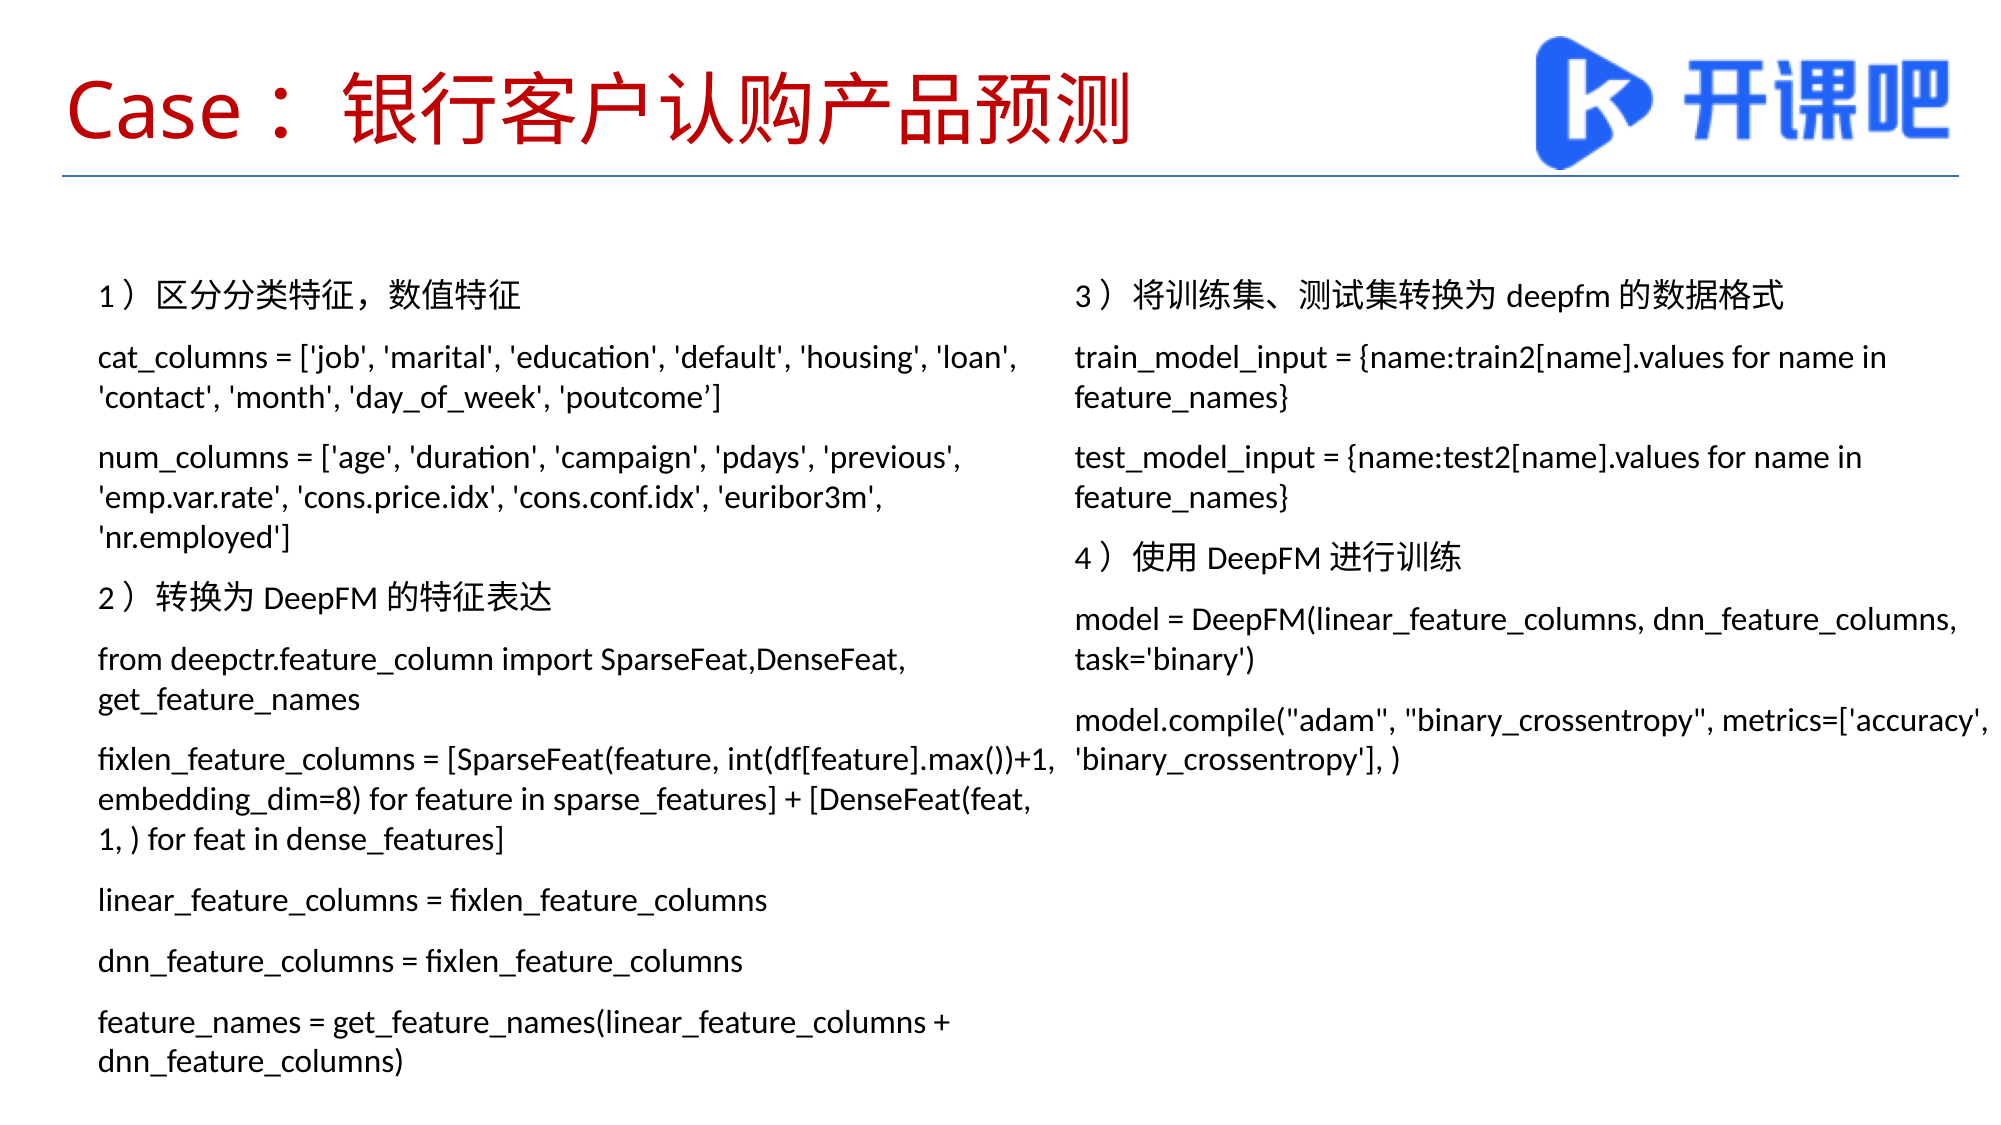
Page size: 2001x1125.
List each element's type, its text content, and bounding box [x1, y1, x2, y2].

title Case：银行客户认购产品预测 [57, 59, 1728, 167]
picture [1534, 36, 1952, 170]
text_box 3）将训练集、测试集转换为deepfm的数据格式 train_model_input = {name:train2[name].values for name in feature_names} test_model_input = {name:test2[name].values for name in feature_names} 4）使用DeepFM进行训练 model = DeepFM(linear_feature_columns, dnn_feature_columns, task='binary') model.compile("adam", "binary_crossentropy", metrics=['accuracy', 'binary_crossentropy'], ) [1067, 238, 2000, 1050]
list 1）区分分类特征，数值特征 cat_columns = ['job', 'marital', 'education', 'default', 'housing', 'loan', 'contact', 'month', 'day_of_week', 'poutcome’] num_columns = ['age', 'duration', 'campaign', 'pdays', 'previous', 'emp.var.rate', 'cons.price.idx', 'cons.conf.idx', 'euribor3m', 'nr.employed'] 2）转换为DeepFM的特征表达 from deepctr.feature_column import SparseFeat,DenseFeat, get_feature_names fixlen_feature_columns = [SparseFeat(feature, int(df[feature].max())+1, embedding_dim=8) for feature in sparse_features] + [DenseFeat(feat, 1, ) for feat in dense_features] linear_feature_columns = fixlen_feature_columns dnn_feature_columns = fixlen_feature_columns feature_names = get_feature_names(linear_feature_columns + dnn_feature_columns) [89, 238, 1067, 1050]
